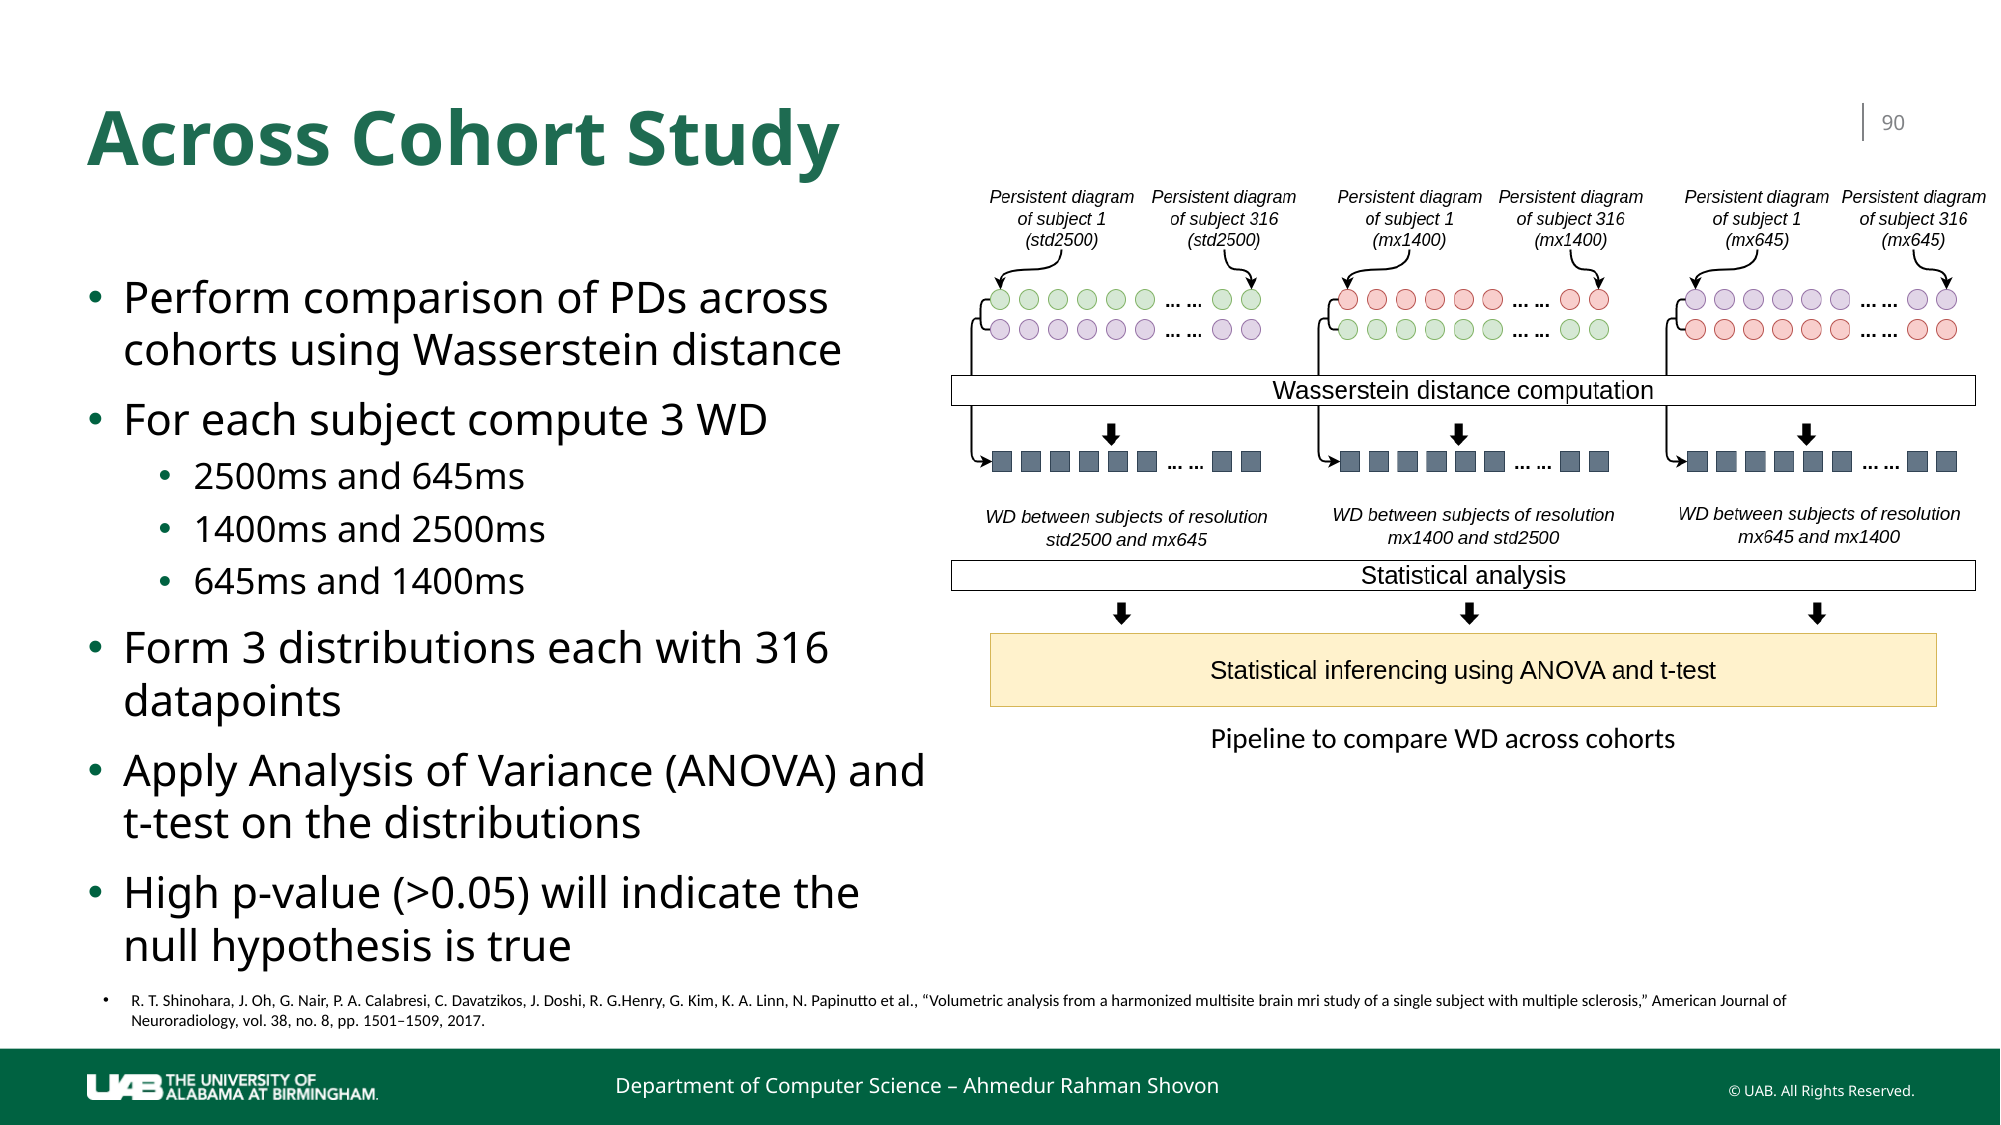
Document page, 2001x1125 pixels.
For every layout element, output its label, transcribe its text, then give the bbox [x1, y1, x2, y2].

title Across Cohort Study [87, 78, 1833, 205]
picture [945, 182, 1991, 713]
text_box Pipeline to compare WD across cohorts [1006, 713, 1881, 763]
text_box R. T. Shinohara, J. Oh, G. Nair, P. A. Calabresi, C. Davatzikos, J. Doshi, R. G.Henry, G. Kim, K. A. Linn, N. Papinutto et al., “Volumetric analysis from a harmonized multisite brain mri study of a single subject with multiple sclerosis,” American Journal of Neuroradiology, vol. 38, no. 8, pp. 1501–1509, 2017. [88, 981, 1867, 1037]
slide_number 90 [1881, 93, 1932, 154]
footer Department of Computer Science – Ahmedur Rahman Shovon [615, 1066, 1677, 1101]
picture [87, 1074, 378, 1100]
list Perform comparison of PDs across cohorts using Wasserstein distance For each subject compute 3 WD 2500ms and 645ms 1400ms and 2500ms 645ms and 1400ms Form 3 distributions each with 316 datapoints Apply Analysis of Variance (ANOVA) and t-test on the distributions High p-value (>0.05) will indicate the null hypothesis is true [87, 269, 946, 983]
